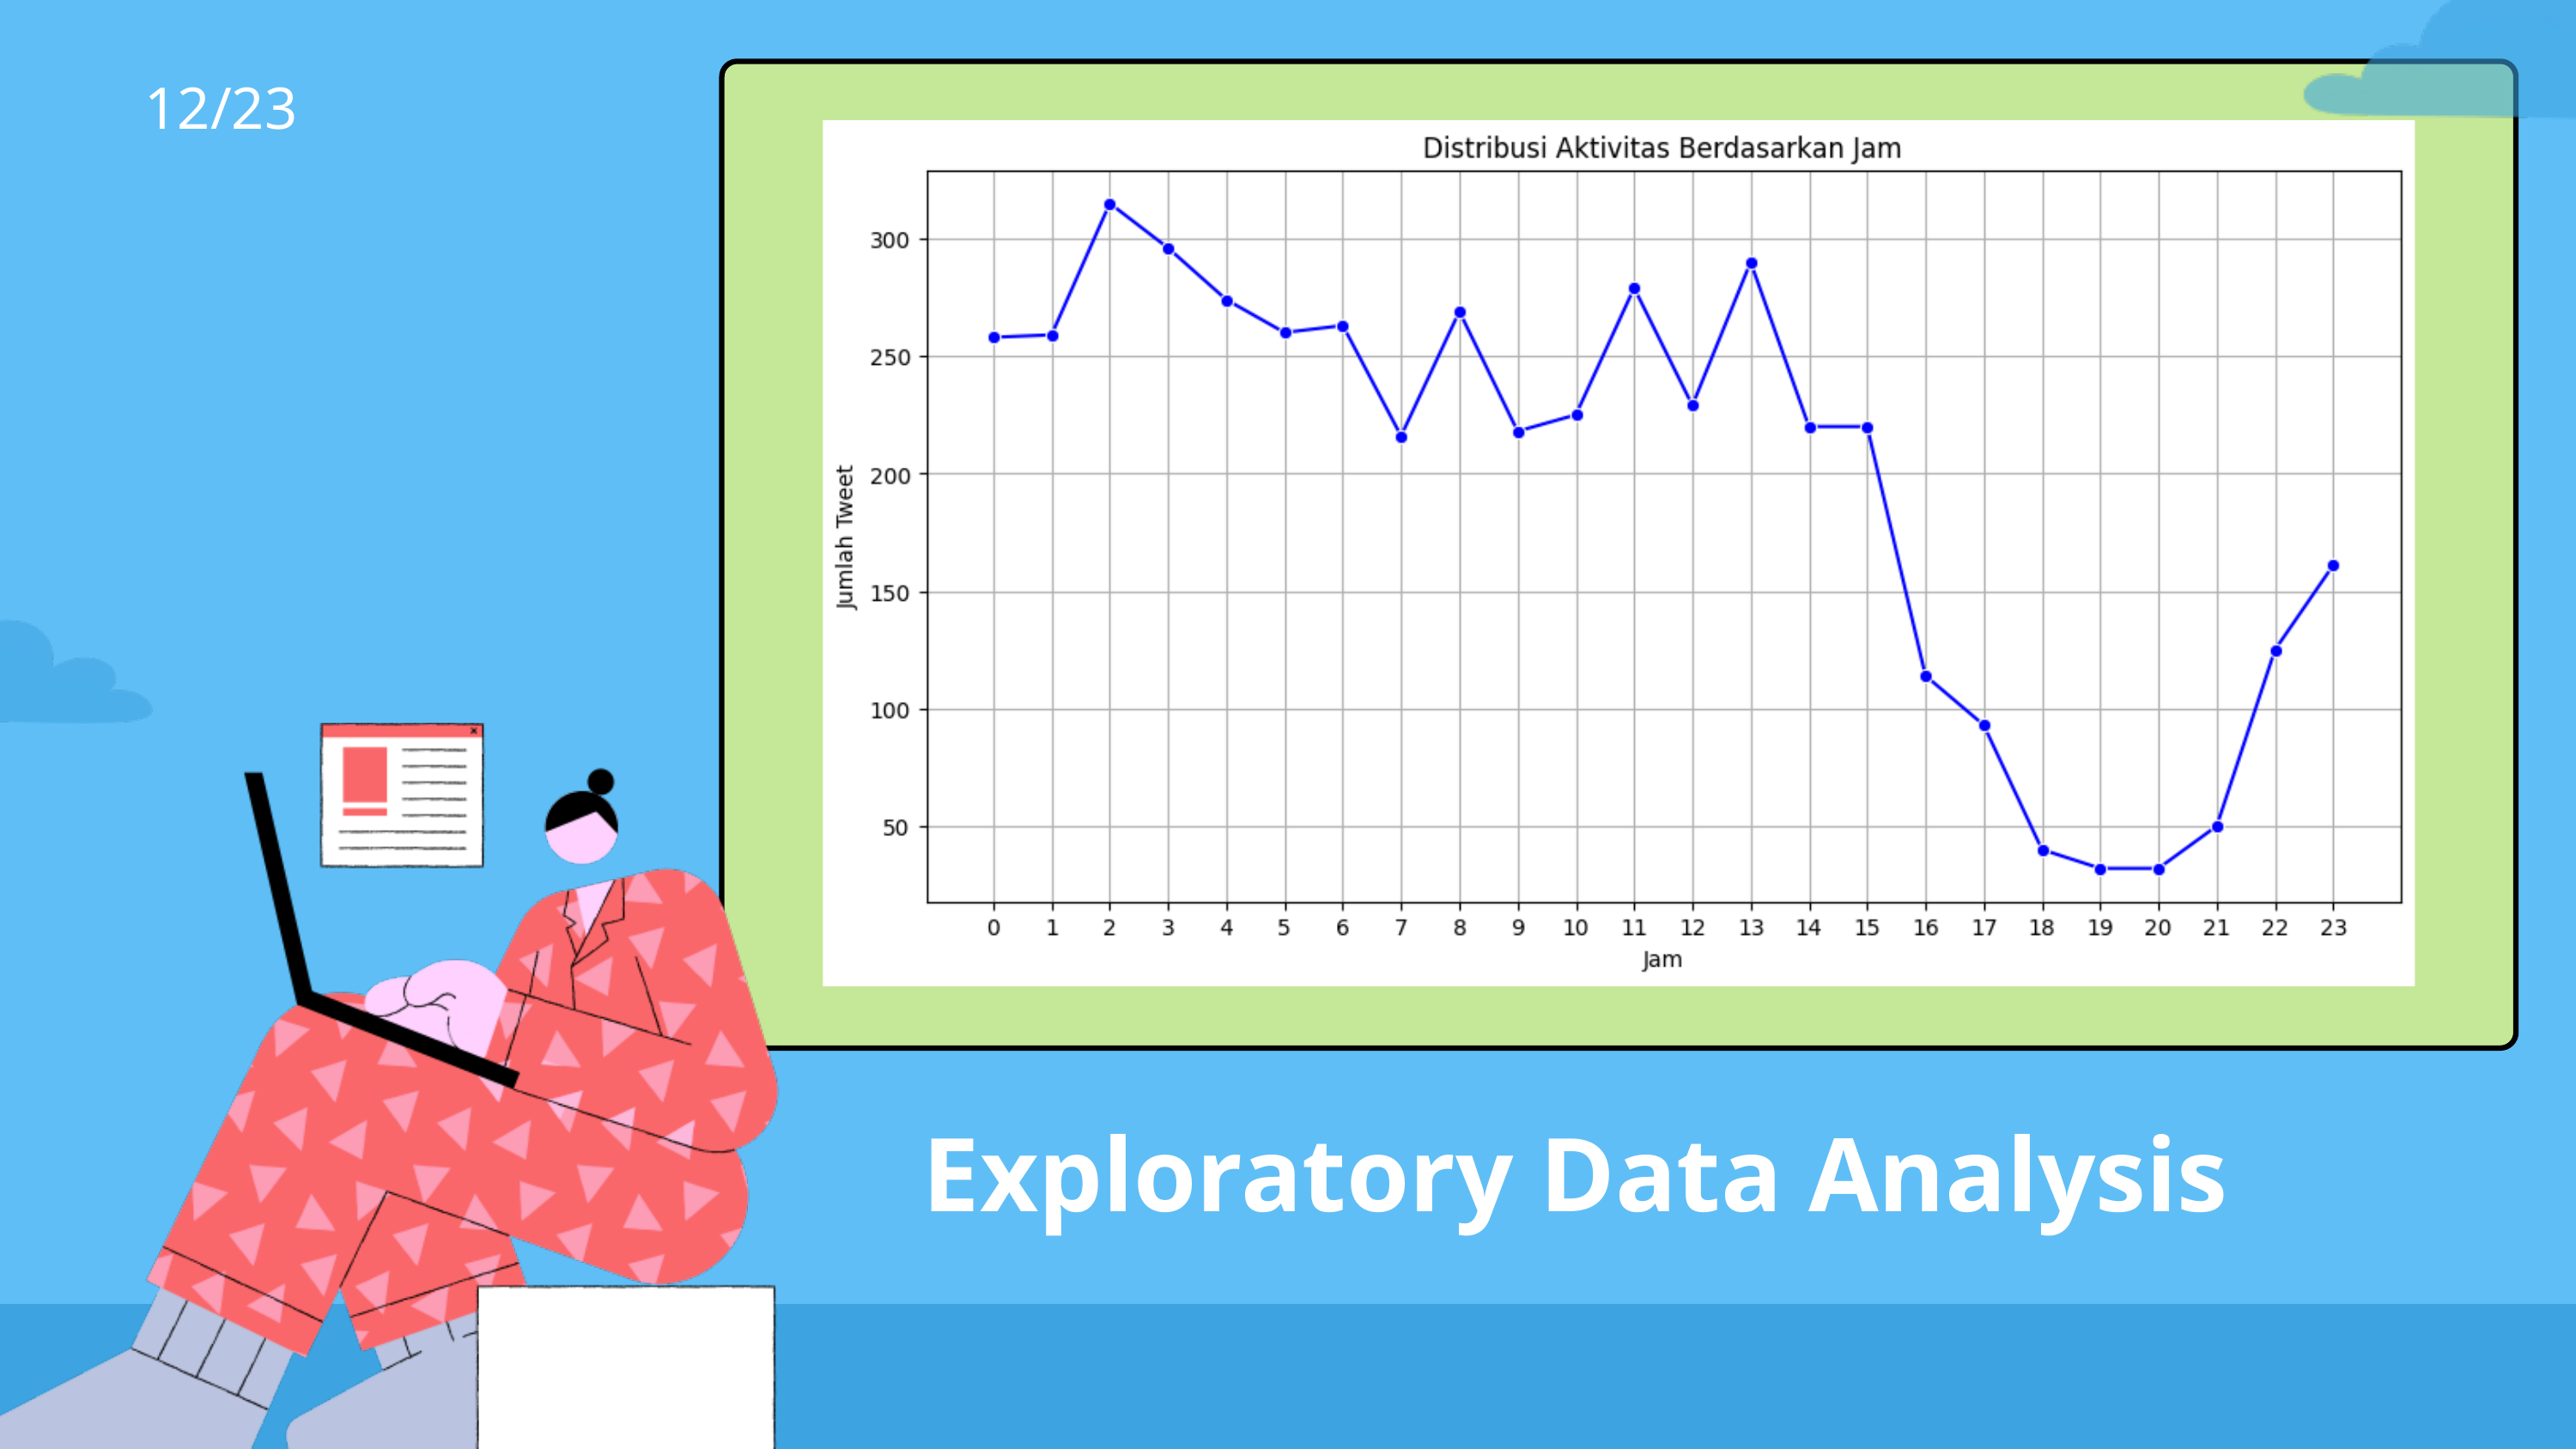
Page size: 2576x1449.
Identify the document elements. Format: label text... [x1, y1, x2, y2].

text_box [0, 615, 157, 724]
text_box 12/23 [144, 60, 391, 141]
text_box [721, 61, 2517, 1049]
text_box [0, 1303, 2576, 1449]
text_box [2299, 0, 2576, 121]
text_box Exploratory Data Analysis [922, 1130, 2444, 1232]
text_box [0, 723, 800, 1301]
